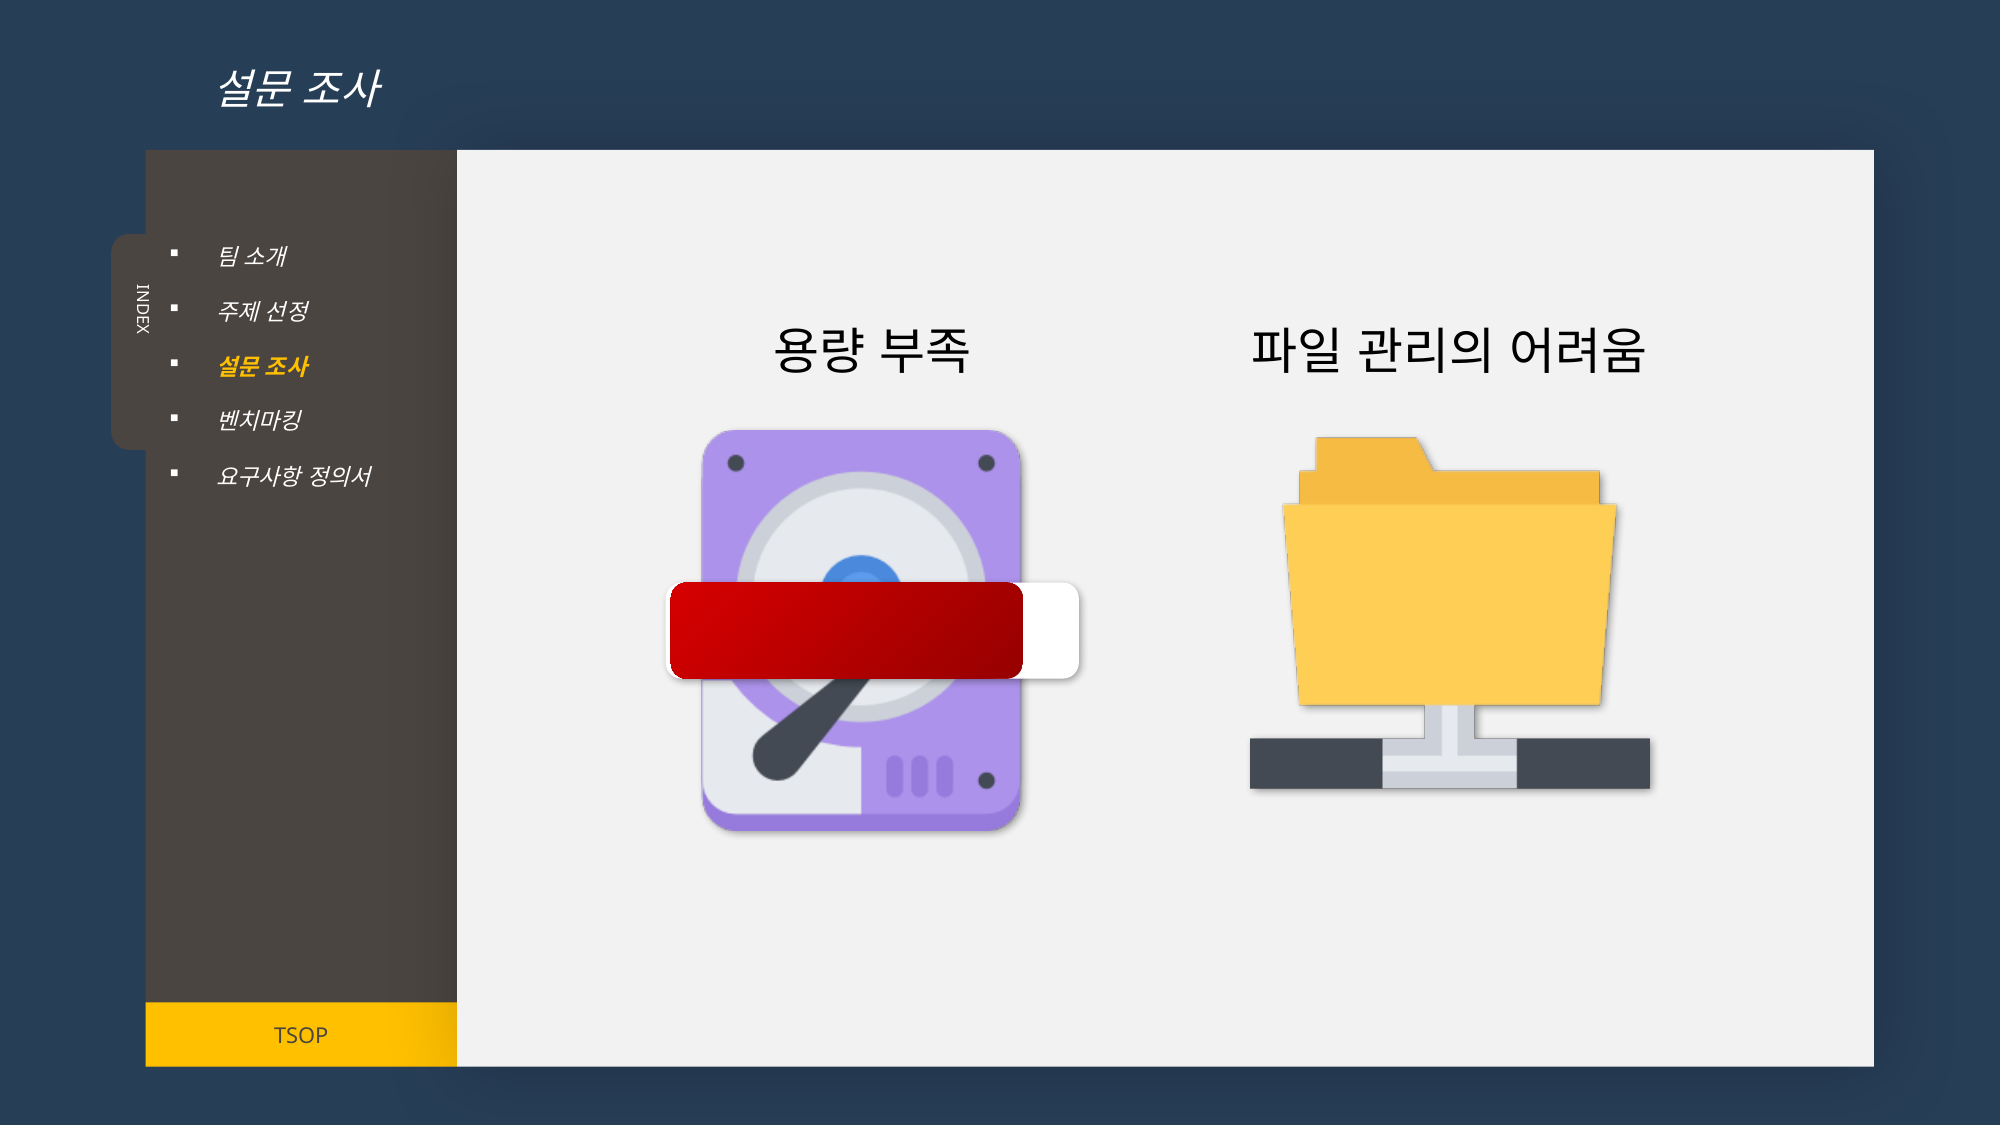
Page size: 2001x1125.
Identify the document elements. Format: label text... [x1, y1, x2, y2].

text_box 용량 부족 [719, 312, 1026, 388]
text_box 파일 관리의 어려움 [1205, 312, 1695, 388]
text_box [456, 149, 1875, 1068]
text_box 설문 조사 [198, 30, 853, 121]
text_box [665, 582, 1079, 679]
picture [661, 430, 1062, 831]
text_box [110, 149, 458, 1067]
picture [1249, 413, 1650, 814]
